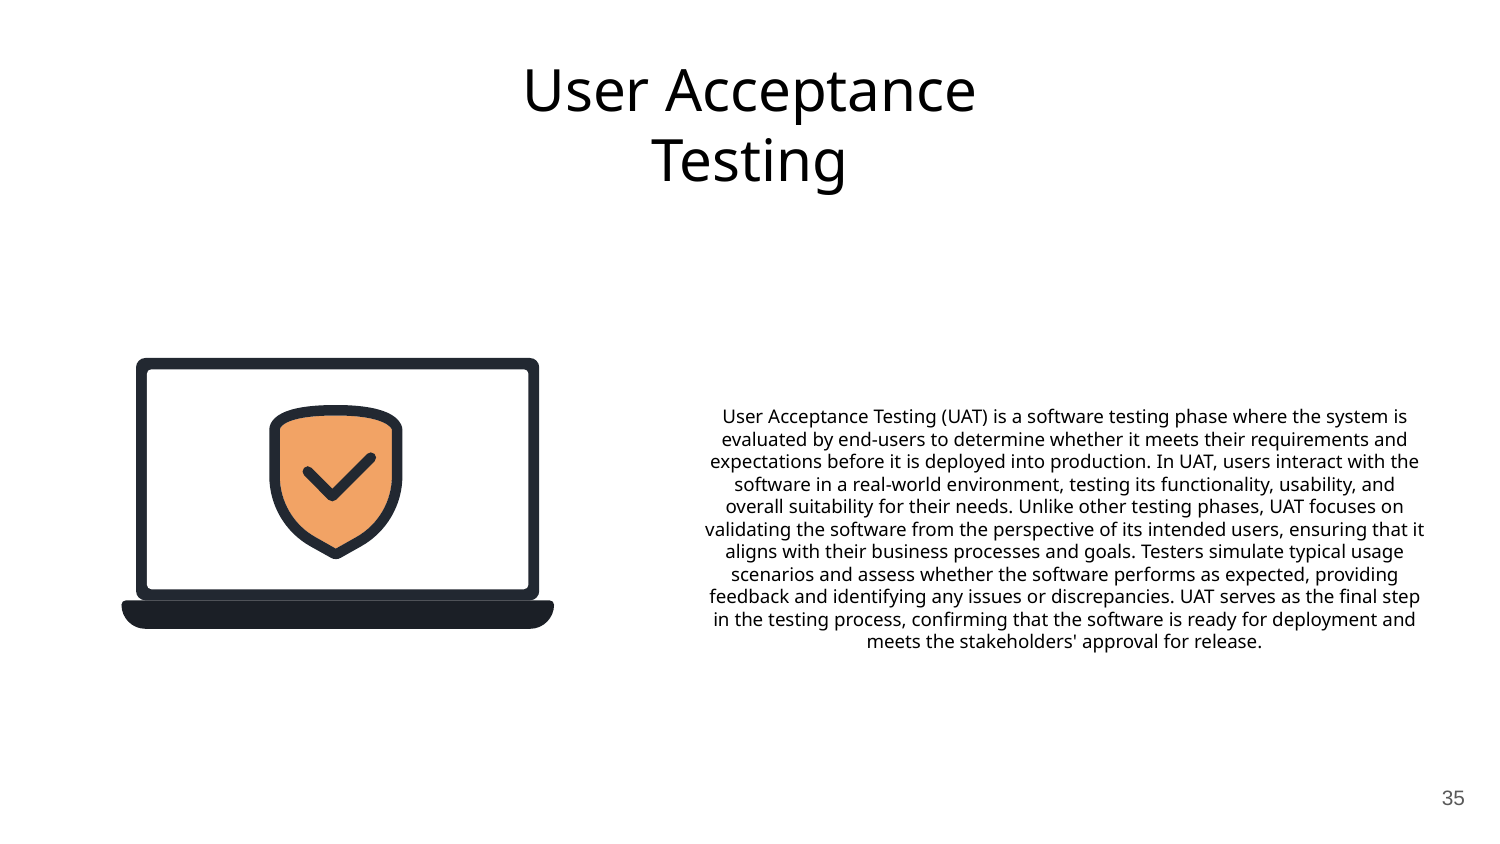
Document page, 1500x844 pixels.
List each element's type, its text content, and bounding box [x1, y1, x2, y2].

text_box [0, 286, 665, 706]
text_box User Acceptance Testing (UAT) is a software testing phase where the system is evaluated by end-users to determine whether it meets their requirements and expectations before it is deployed into production. In UAT, users interact with the software in a real-world environment, testing its functionality, usability, and overall suitability for their needs. Unlike other testing phases, UAT focuses on validating the software from the perspective of its intended users, ensuring that it aligns with their business processes and goals. Testers simulate typical usage scenarios and assess whether the software performs as expected, providing feedback and identifying any issues or discrepancies. UAT serves as the final step in the testing process, confirming that the software is ready for deployment and meets the stakeholders' approval for release. [689, 263, 1440, 794]
slide_number 35 [1389, 764, 1480, 830]
text_box User Acceptance Testing [410, 50, 1090, 196]
